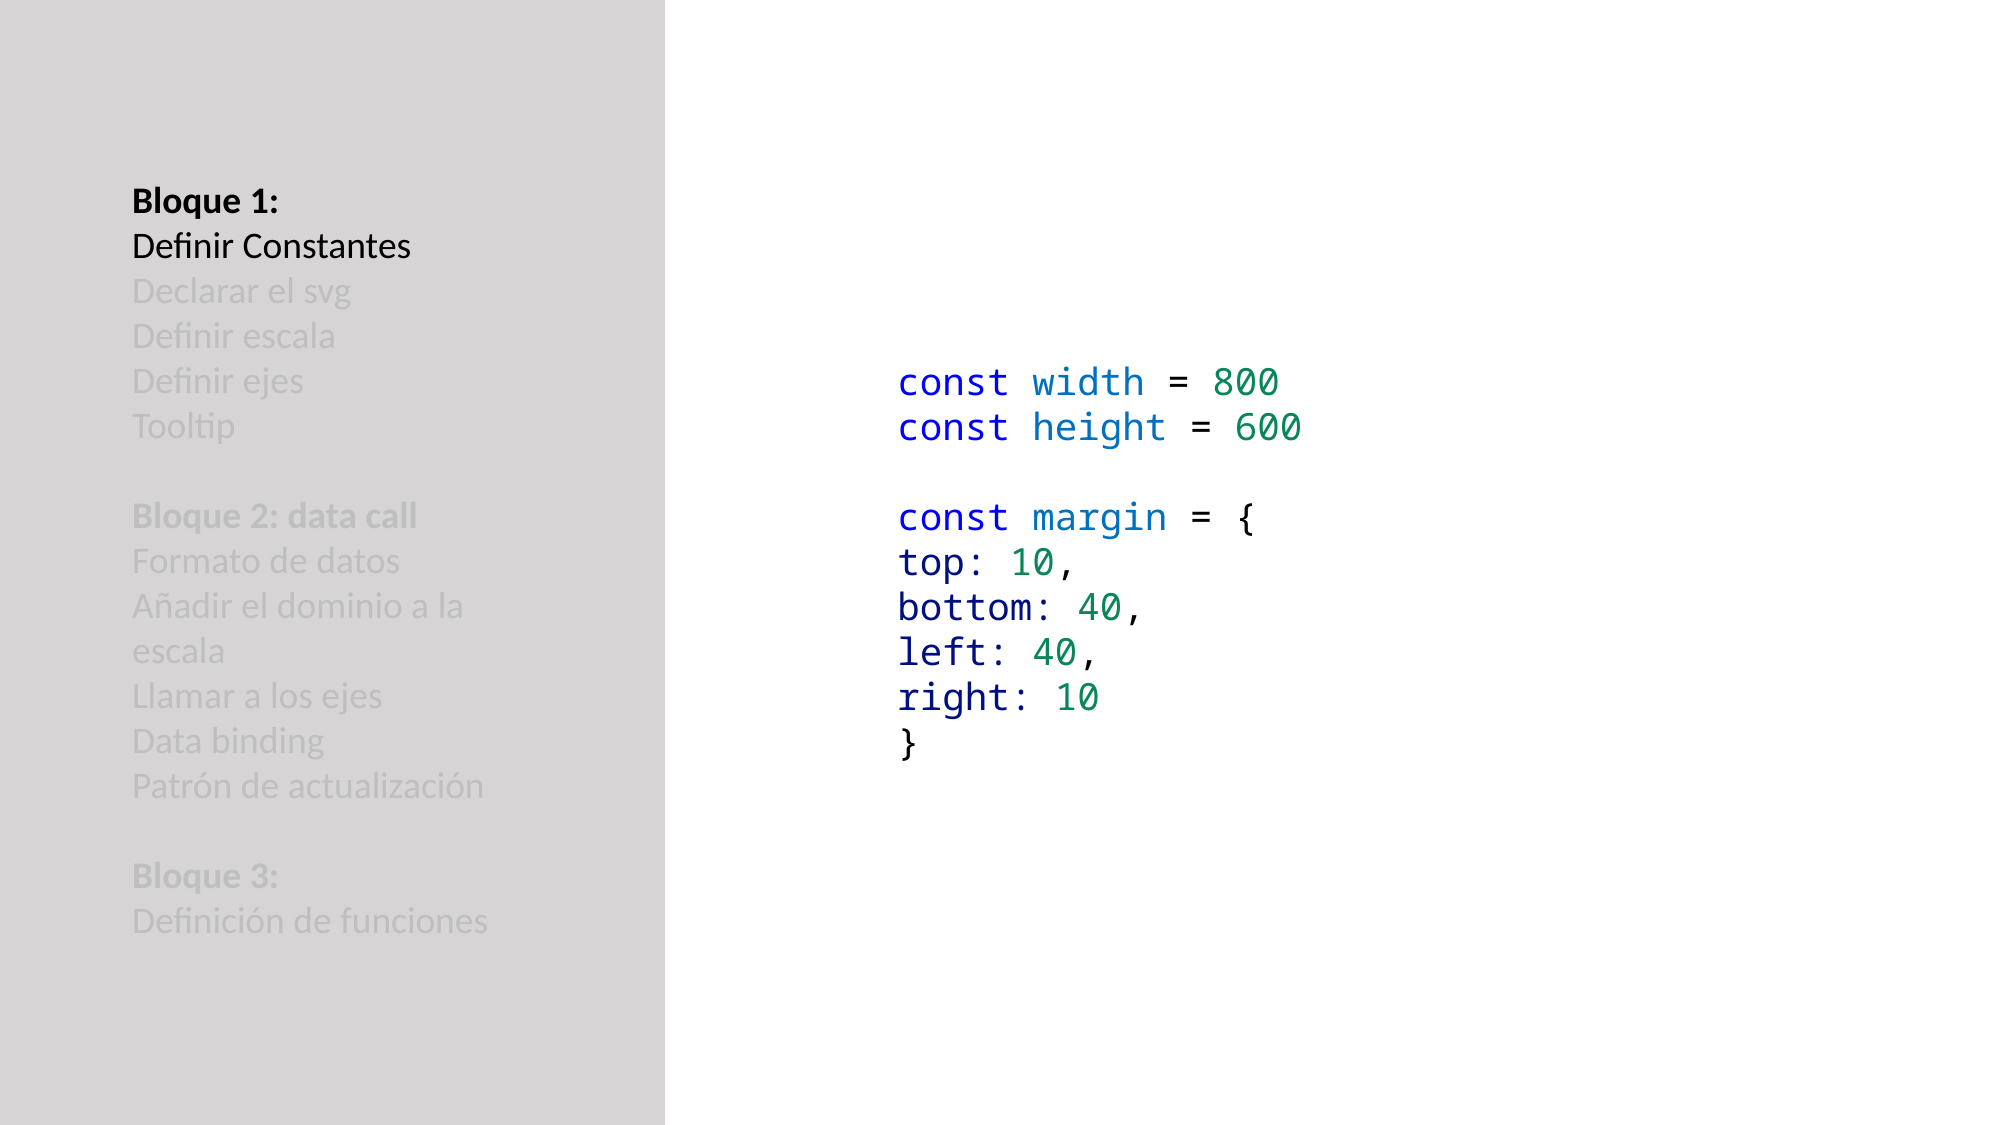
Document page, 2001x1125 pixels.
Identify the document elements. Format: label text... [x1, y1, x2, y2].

text_box Bloque 1: Definir Constantes Declarar el svg Definir escala Definir ejes Tooltip Bloque 2: data call Formato de datos Añadir el dominio a la escala Llamar a los ejes Data binding Patrón de actualización Bloque 3: Definición de funciones [117, 168, 548, 994]
text_box const width = 800 const height = 600 const margin = { top: 10, bottom: 40, left: 40, right: 10 } [882, 350, 1883, 771]
text_box [0, 0, 666, 1125]
